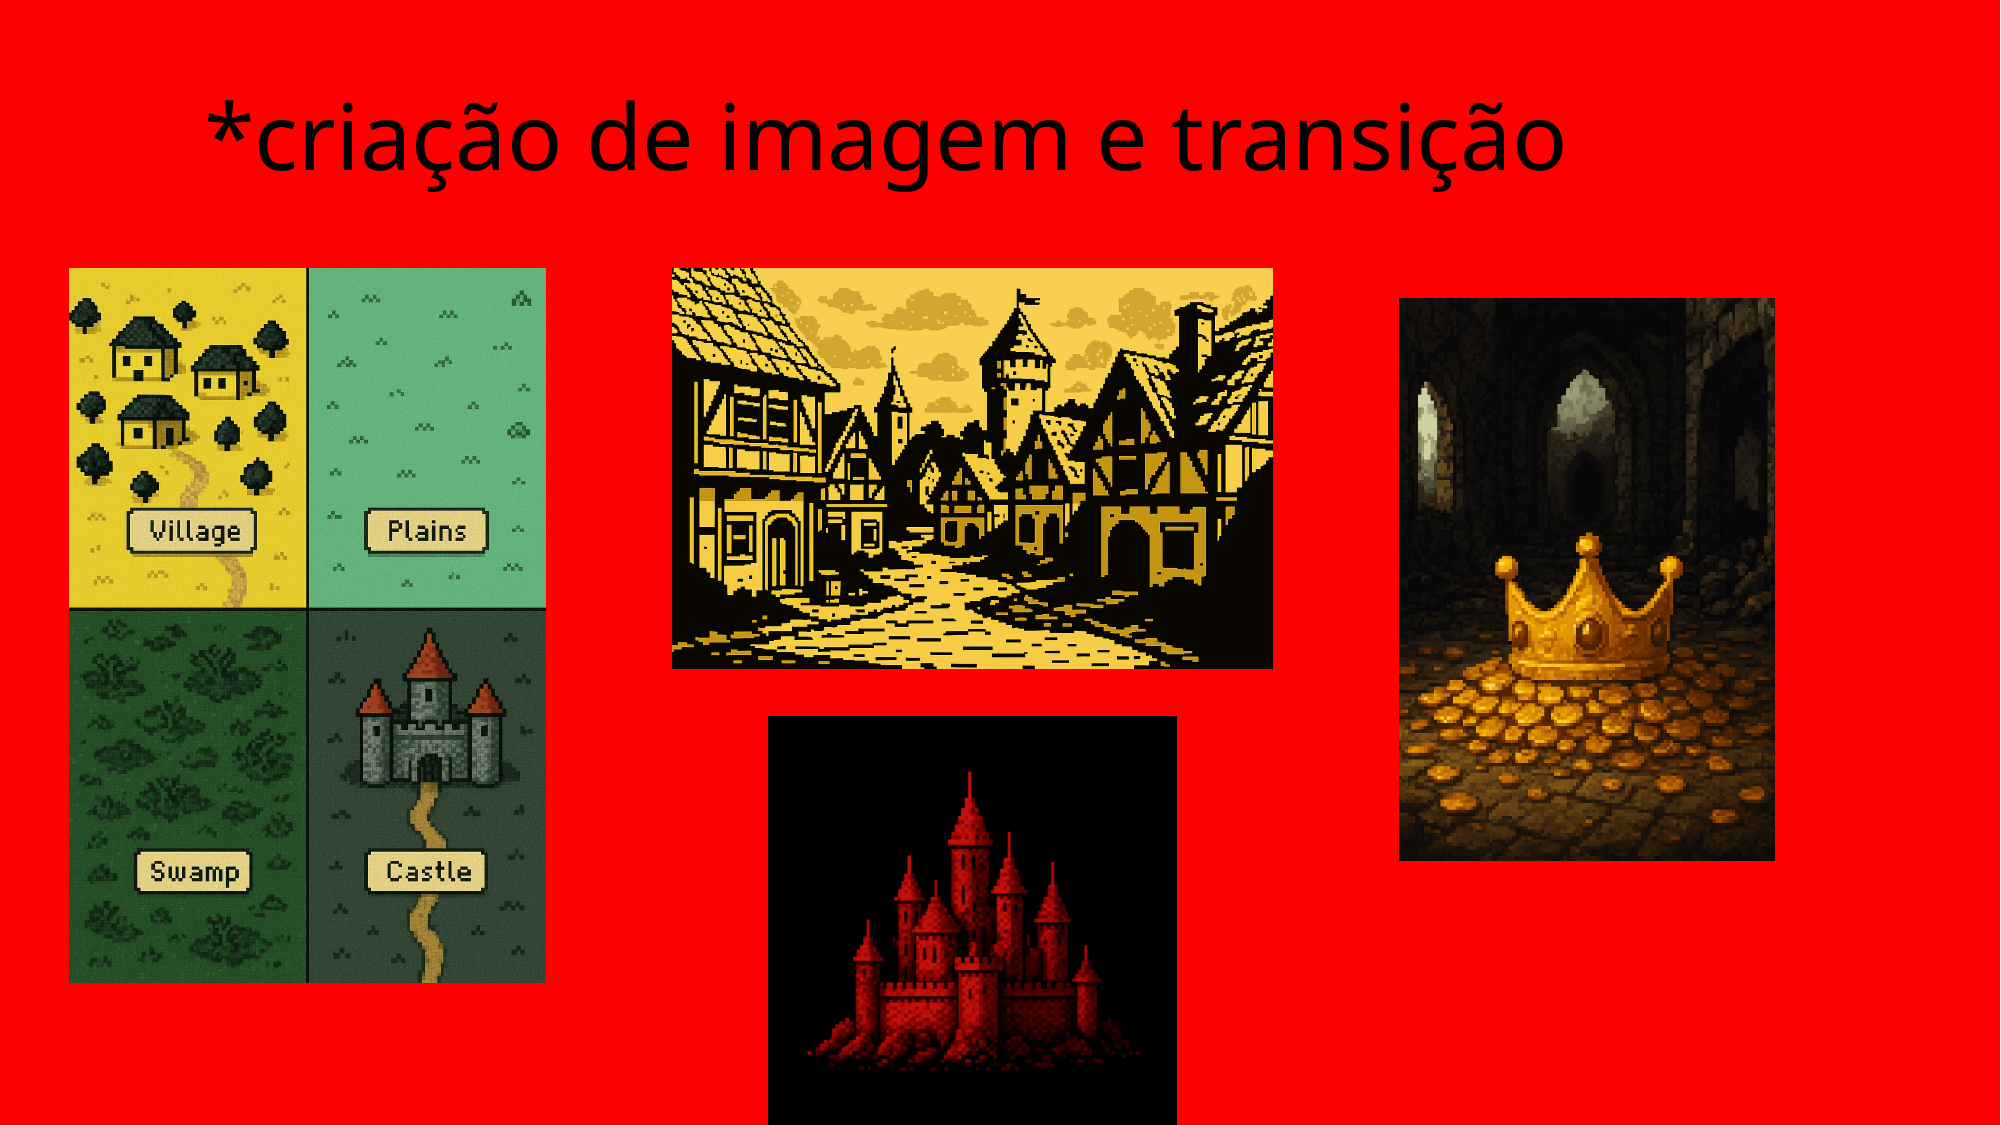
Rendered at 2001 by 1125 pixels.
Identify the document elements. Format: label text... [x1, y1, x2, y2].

title *criação de imagem e transição [189, 59, 1863, 221]
picture [672, 268, 1273, 669]
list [69, 268, 546, 983]
picture [1399, 298, 1775, 861]
picture [768, 716, 1177, 1125]
